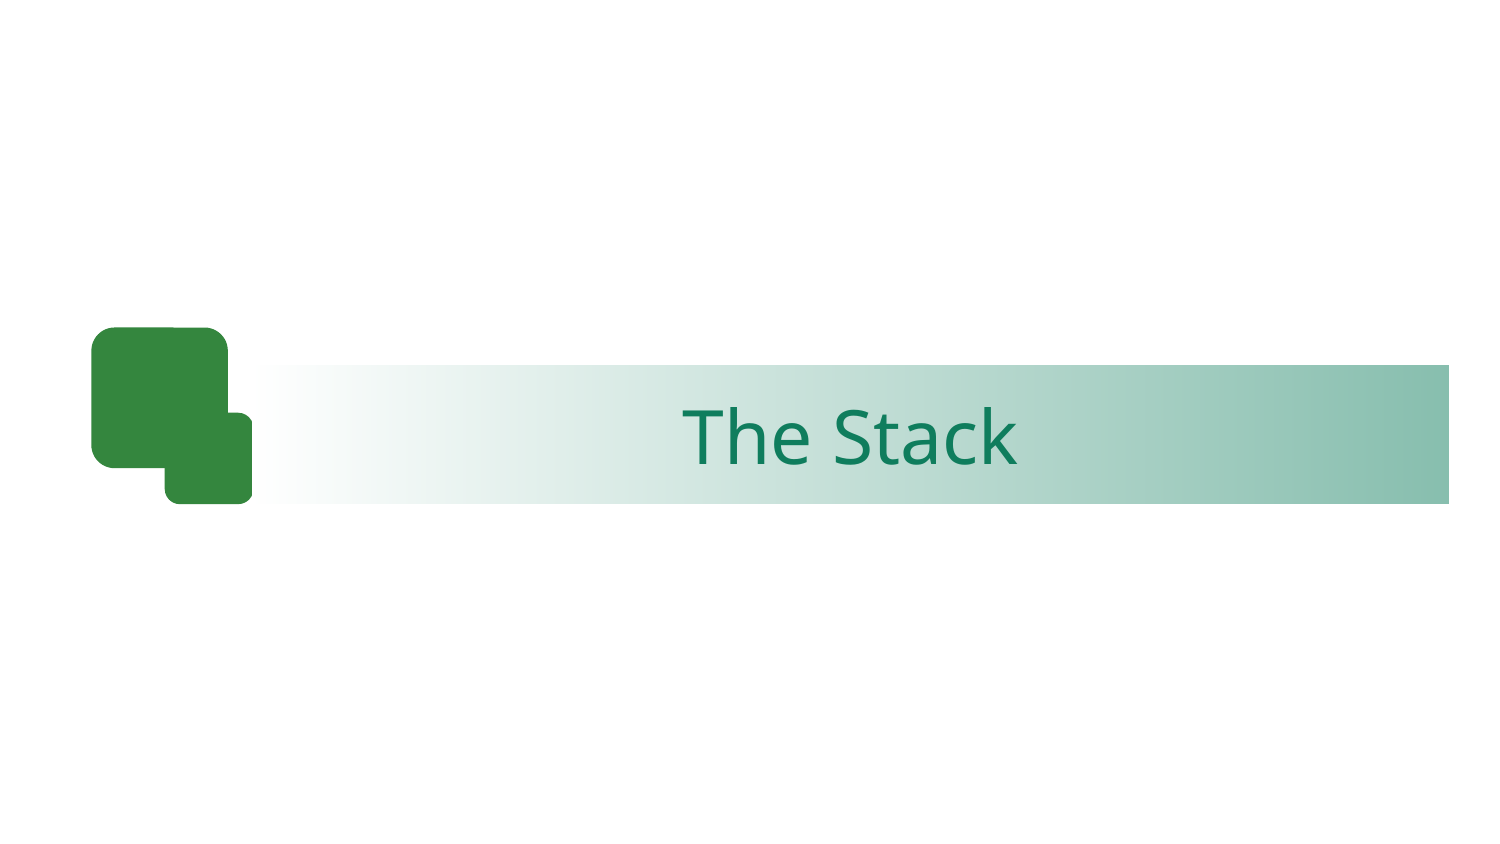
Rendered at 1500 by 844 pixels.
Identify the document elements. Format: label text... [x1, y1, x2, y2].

title The Stack [252, 365, 1449, 504]
